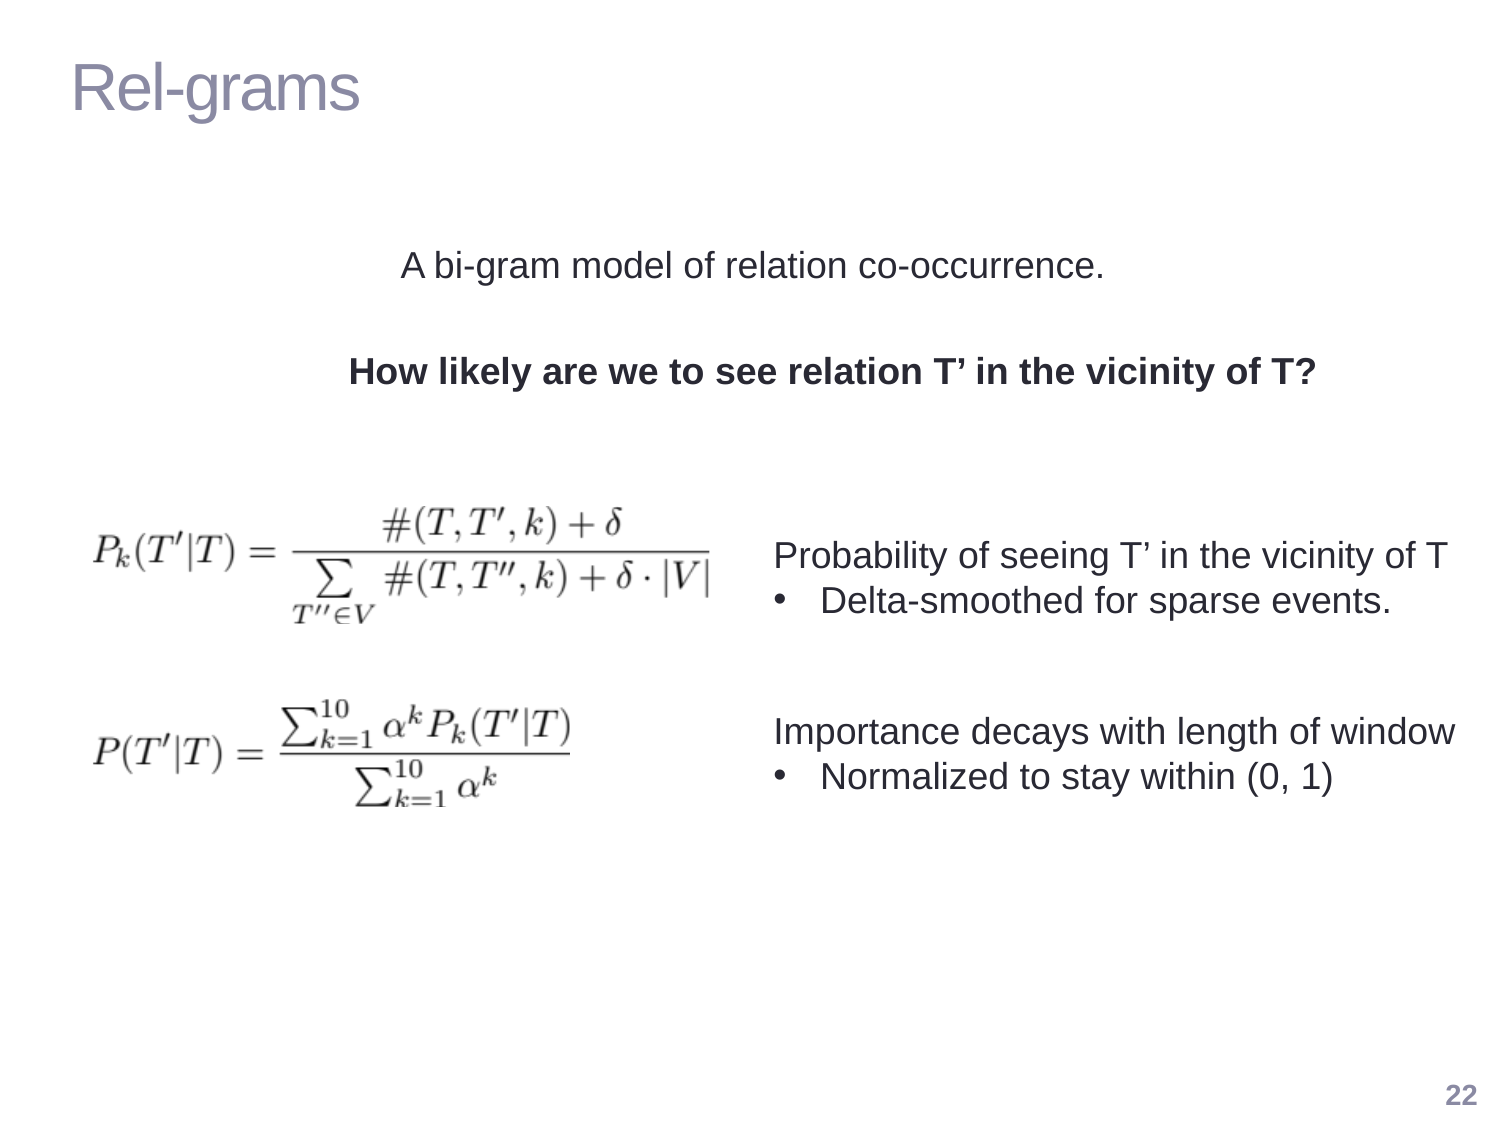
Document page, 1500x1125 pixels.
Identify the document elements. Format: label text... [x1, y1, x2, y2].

text_box How likely are we to see relation T’ in the vicinity of T? [79, 339, 1438, 444]
picture [92, 506, 710, 624]
title Rel-grams [55, 2, 1451, 166]
text_box Importance decays with length of window Normalized to stay within (0, 1) [758, 699, 1500, 805]
picture [92, 698, 571, 807]
text_box Probability of seeing T’ in the vicinity of T Delta-smoothed for sparse events. [758, 524, 1500, 629]
slide_number 22 [1404, 1066, 1493, 1121]
text_box A bi-gram model of relation co-occurrence. [55, 233, 1451, 338]
